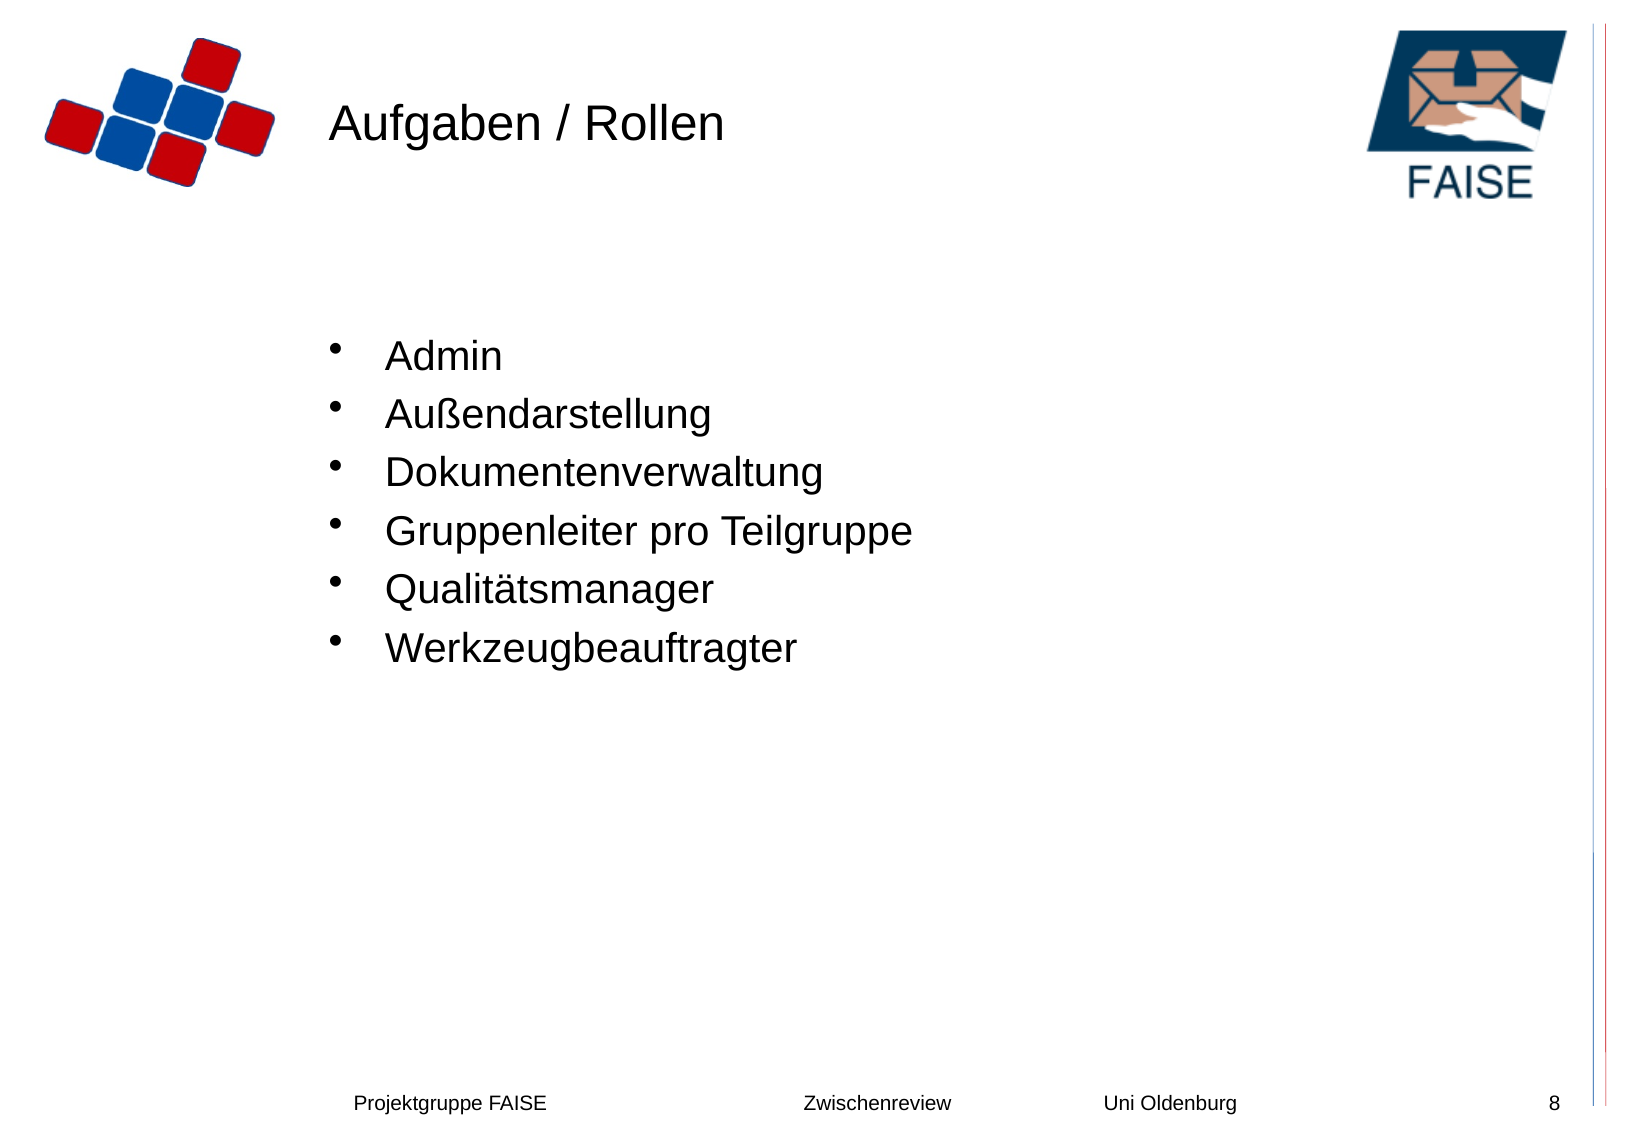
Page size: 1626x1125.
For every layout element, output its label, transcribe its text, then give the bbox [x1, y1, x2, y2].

picture [44, 38, 288, 187]
list Admin Außendarstellung Dokumentenverwaltung Gruppenleiter pro Teilgruppe Qualitätsmanager Werkzeugbeauftragter [313, 320, 1069, 805]
slide_number 8 [1287, 1082, 1576, 1119]
picture [1364, 23, 1575, 210]
text_box Projektgruppe FAISE Zwischenreview Uni Oldenburg [338, 1082, 1287, 1125]
title Aufgaben / Rollen [313, 44, 1544, 197]
